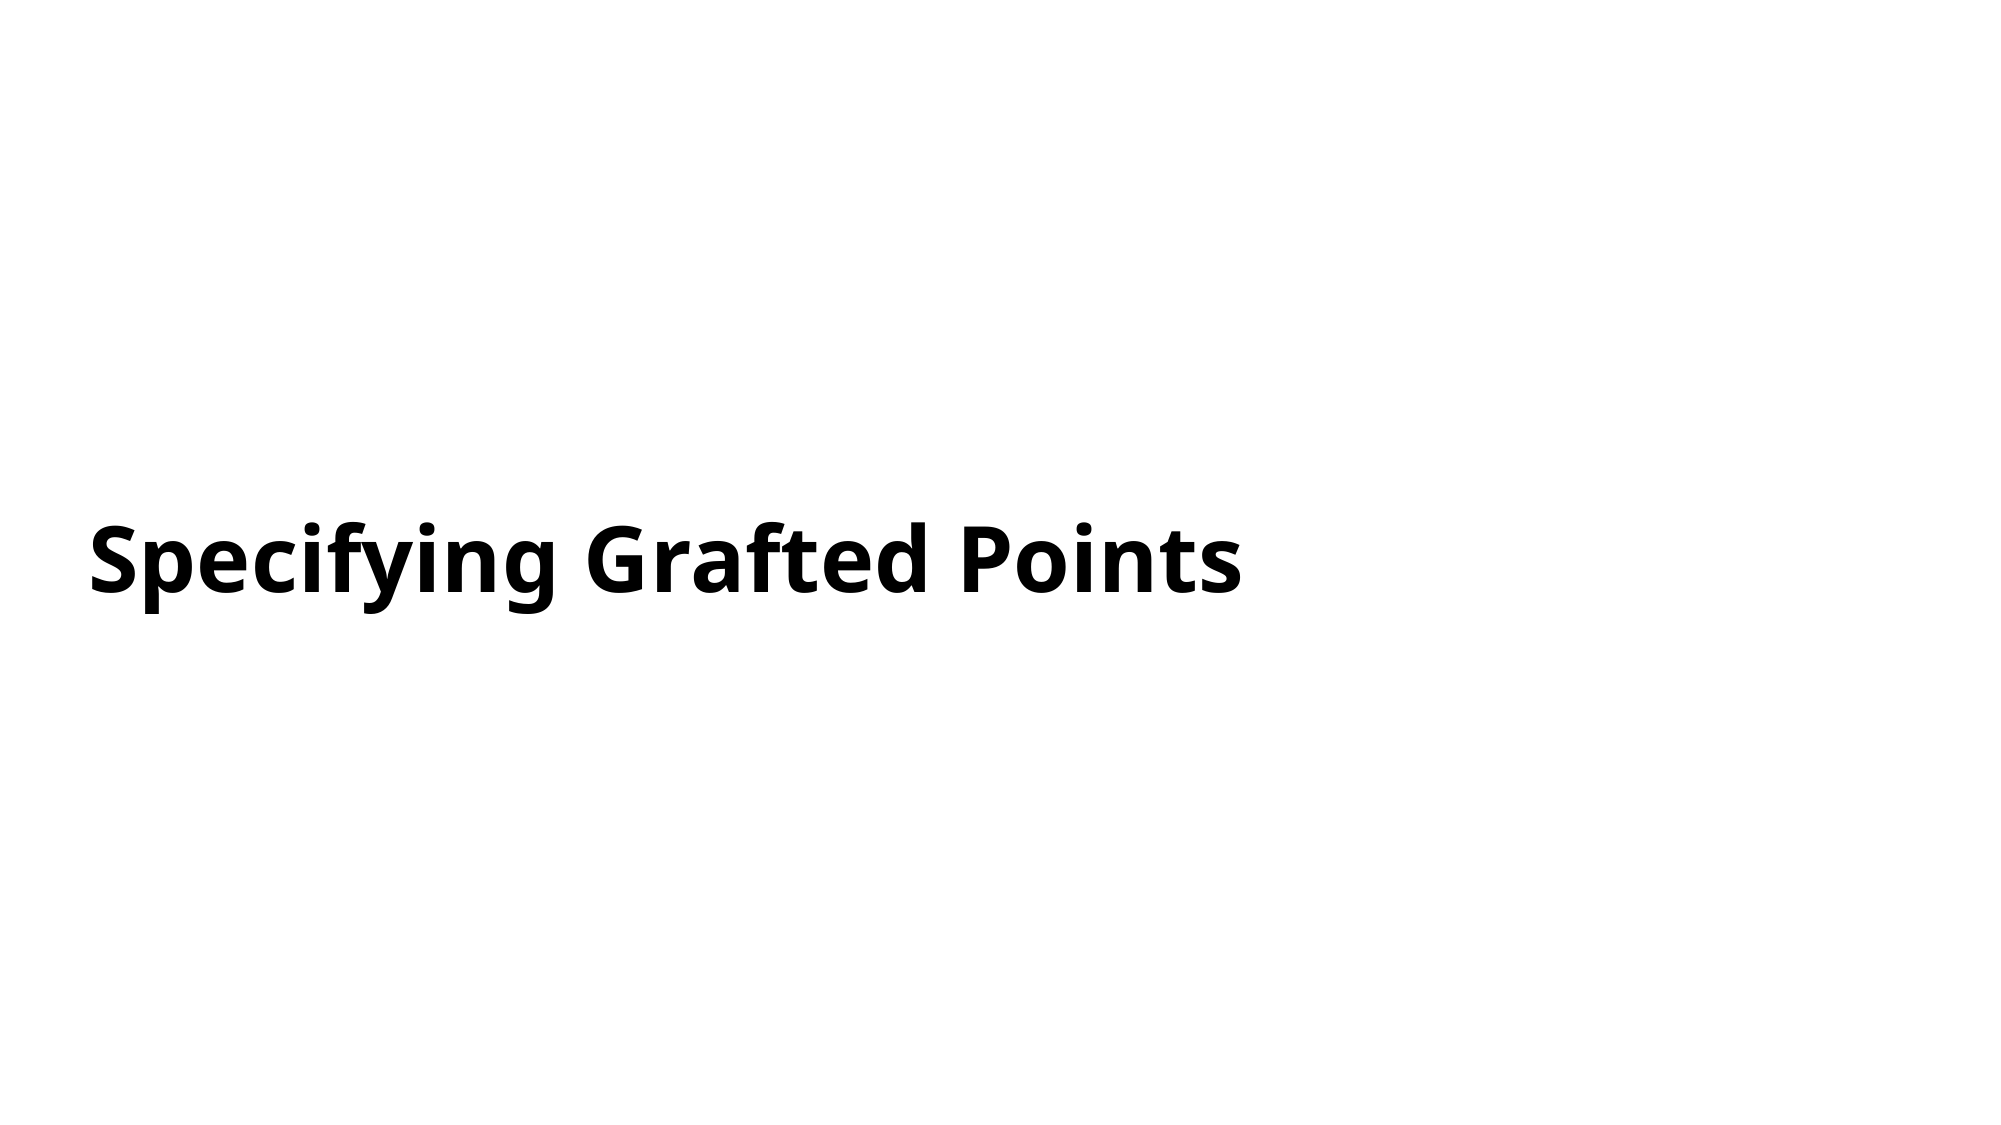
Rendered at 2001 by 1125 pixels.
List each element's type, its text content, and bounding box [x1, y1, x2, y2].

title Specifying Grafted Points [73, 453, 1799, 672]
